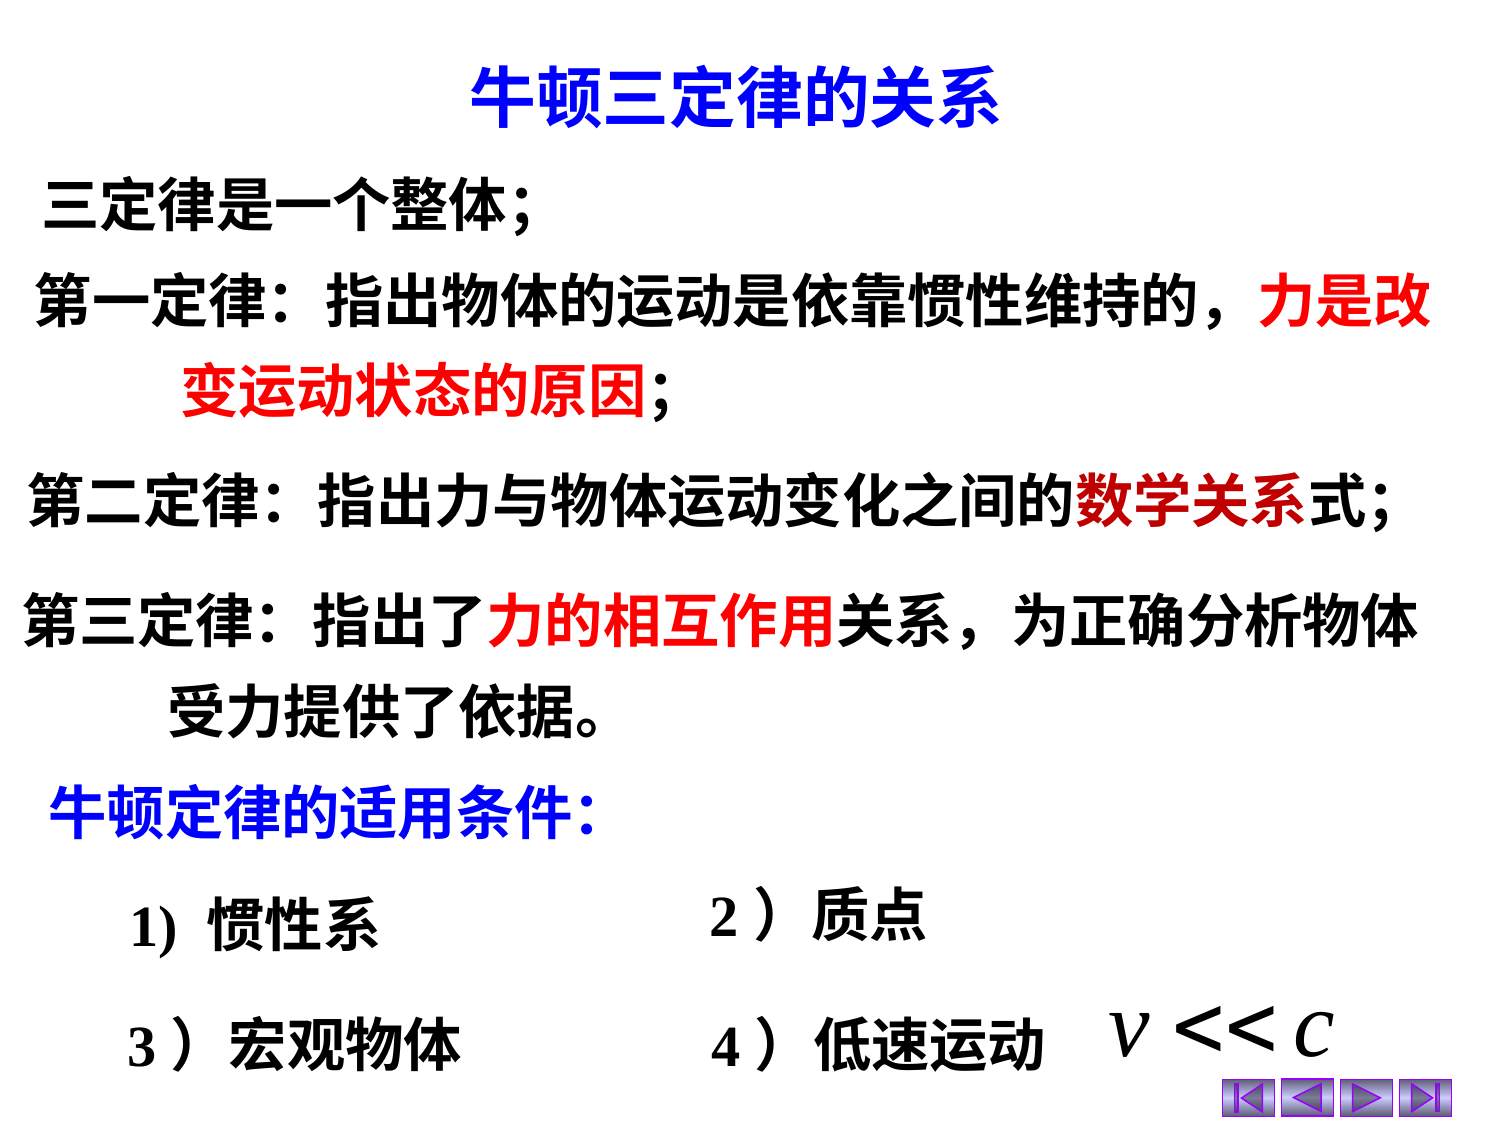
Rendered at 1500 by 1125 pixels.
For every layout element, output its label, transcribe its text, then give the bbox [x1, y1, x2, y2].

text_box 3）宏观物体 [112, 1001, 664, 1086]
text_box 4）低速运动 [696, 1001, 1093, 1086]
text_box 第一定律：指出物体的运动是依靠惯性维持的，力是改 变运动状态的原因； [19, 165, 1466, 432]
text_box 牛顿定律的适用条件： [33, 768, 1050, 854]
text_box 第三定律：指出了力的相互作用关系，为正确分析物体 受力提供了依据。 [6, 555, 1453, 753]
text_box 牛顿三定律的关系 [454, 48, 1152, 139]
text_box 第二定律：指出力与物体运动变化之间的数学关系式； [11, 435, 1459, 542]
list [1095, 993, 1353, 1080]
text_box 2）质点 [695, 870, 1038, 956]
text_box 三定律是一个整体； [26, 139, 1474, 246]
text_box 1) 惯性系 [114, 880, 458, 966]
